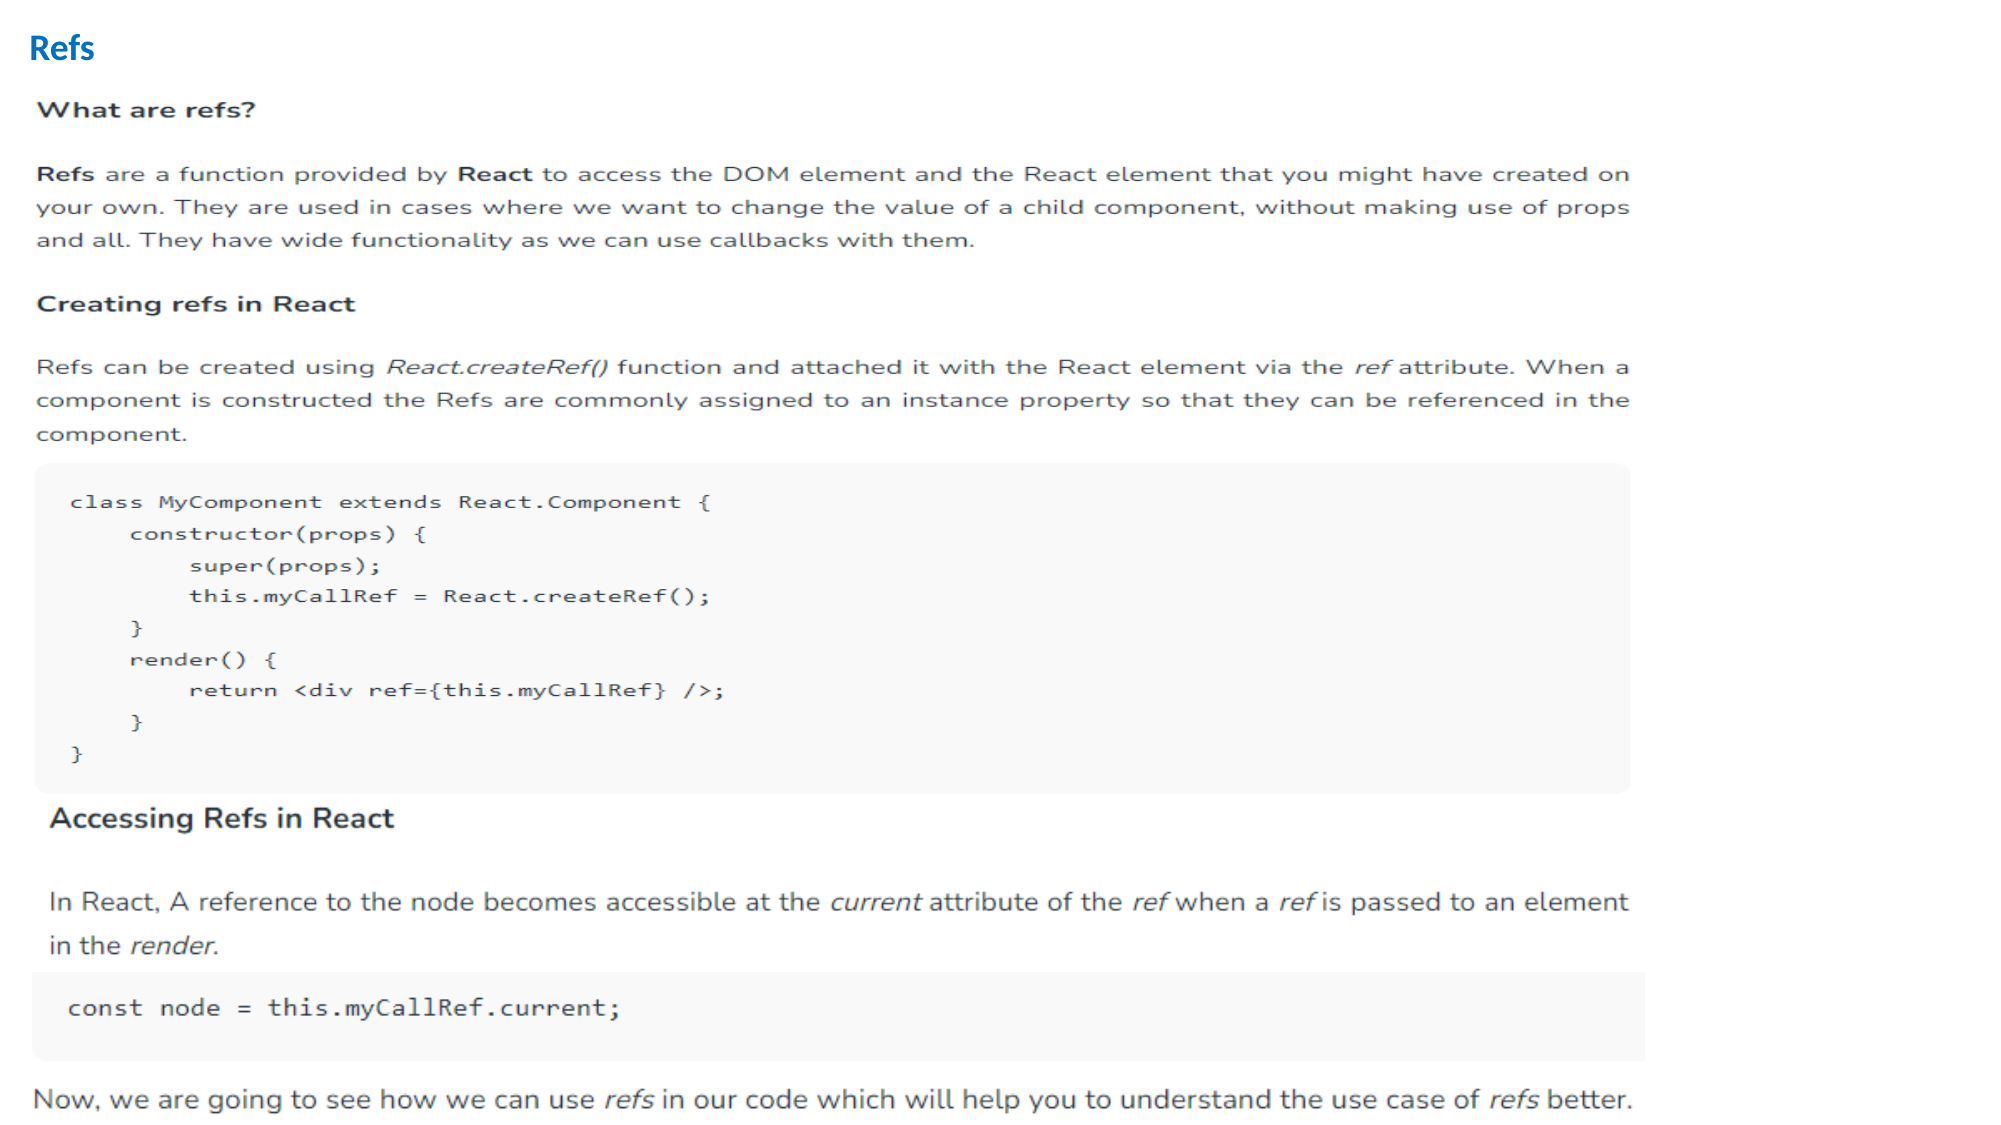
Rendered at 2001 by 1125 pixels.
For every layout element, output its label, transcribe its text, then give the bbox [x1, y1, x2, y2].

picture [32, 87, 1656, 1125]
text_box Refs [14, 15, 989, 75]
